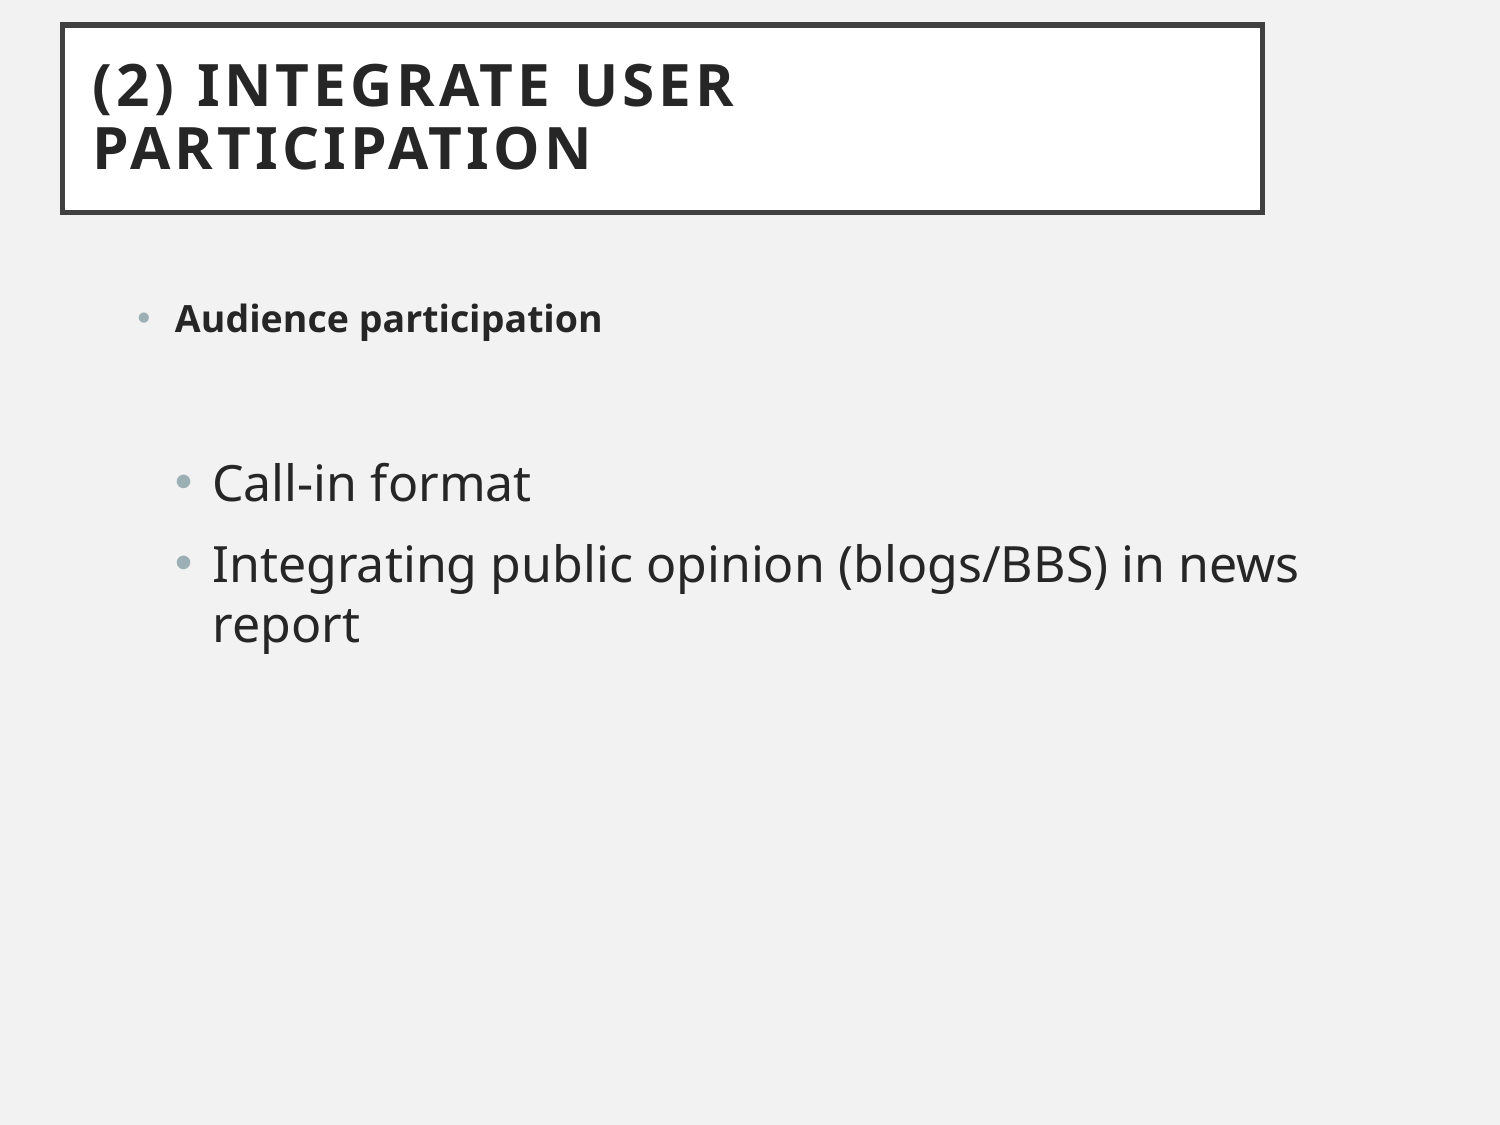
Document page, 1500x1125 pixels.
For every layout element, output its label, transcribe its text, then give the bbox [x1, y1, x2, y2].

title (2) Integrate user participation [60, 22, 1265, 215]
list Audience participation Call-in format Integrating public opinion (blogs/BBS) in news report [122, 287, 1398, 1038]
